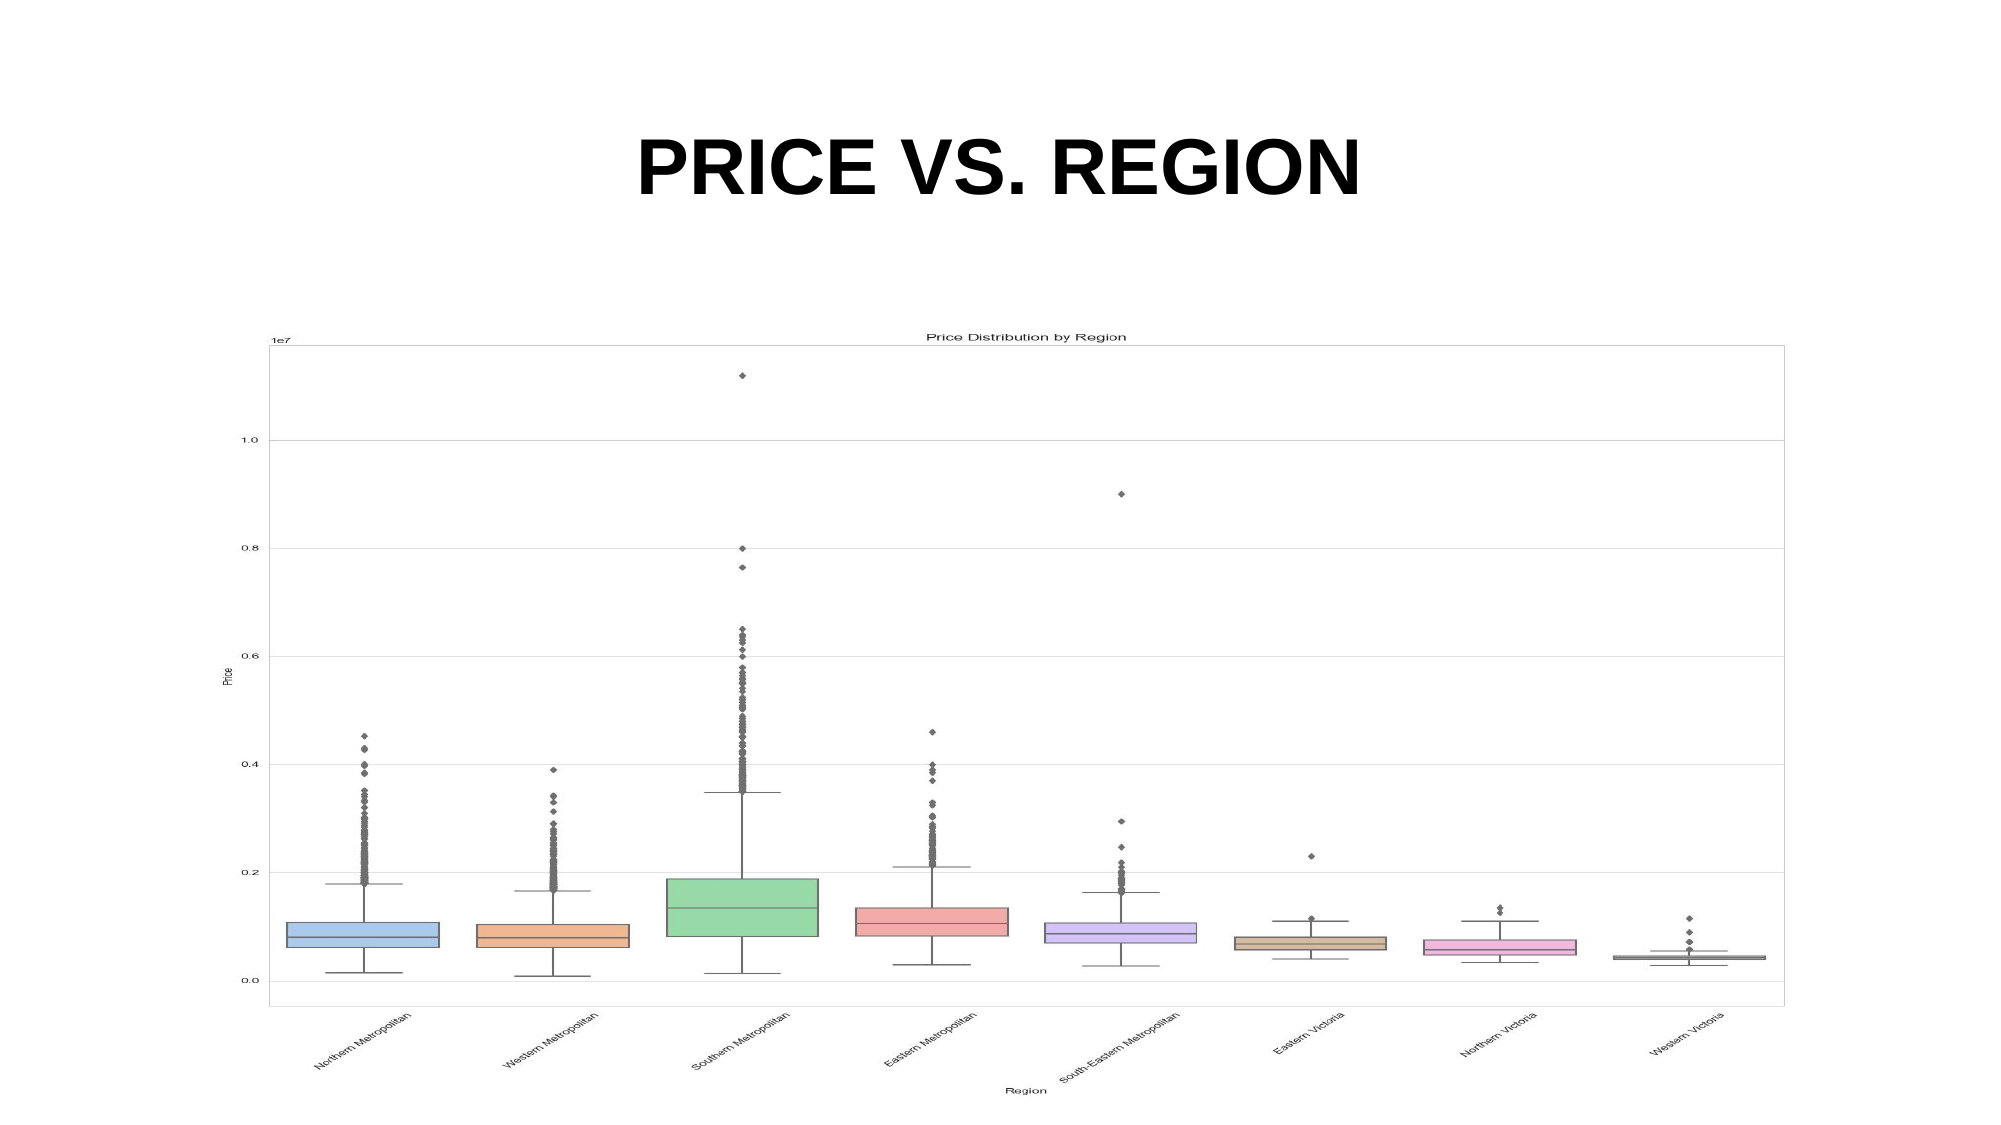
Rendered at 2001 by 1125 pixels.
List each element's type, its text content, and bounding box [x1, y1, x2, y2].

picture [24, 242, 1979, 1101]
title PRICE VS. REGION [137, 59, 1863, 242]
